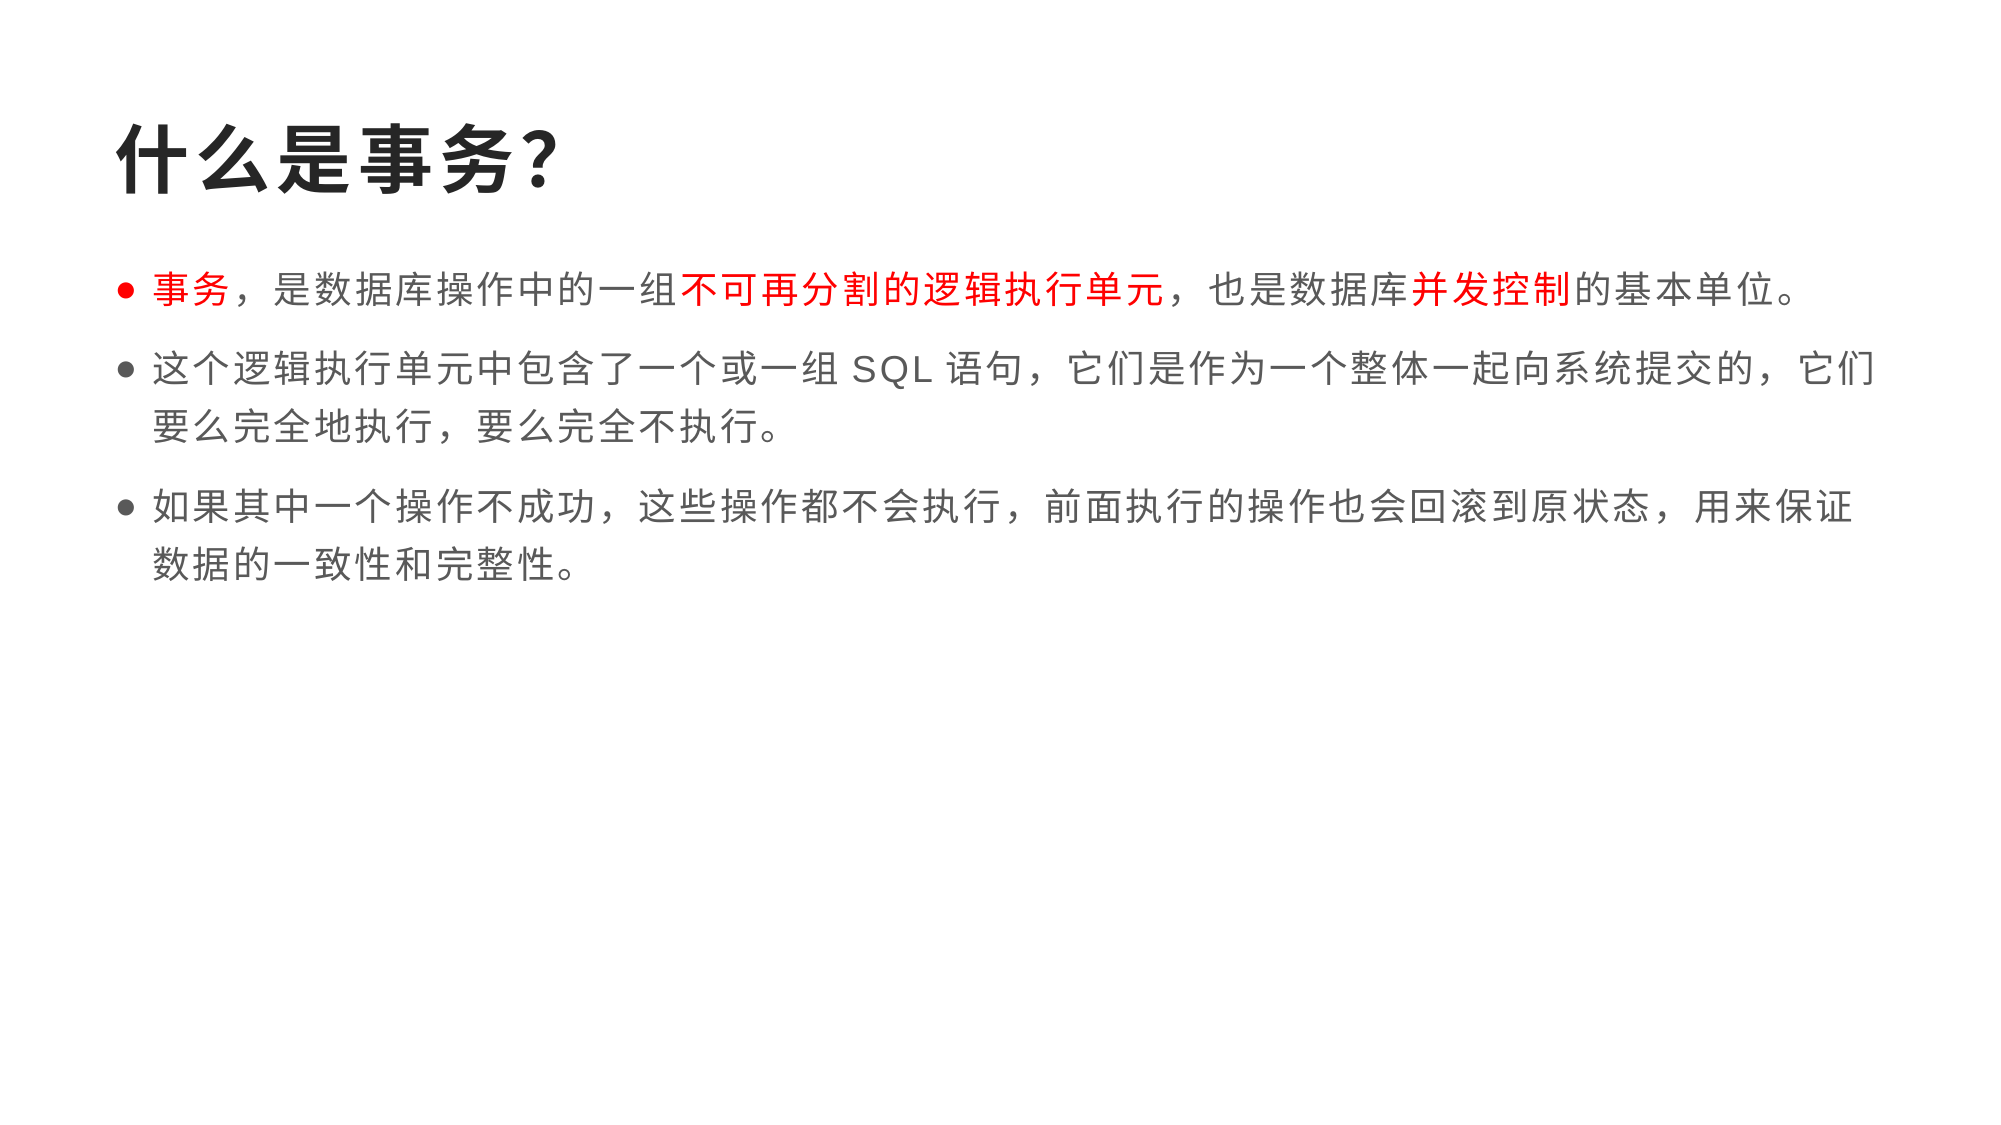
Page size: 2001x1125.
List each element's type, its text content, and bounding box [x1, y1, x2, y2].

title 什么是事务？ [99, 99, 1900, 216]
list 事务，是数据库操作中的一组不可再分割的逻辑执行单元，也是数据库并发控制的基本单位。 这个逻辑执行单元中包含了一个或一组SQL语句，它们是作为一个整体一起向系统提交的，它们要么完全地执行，要么完全不执行。 如果其中一个操作不成功，这些操作都不会执行，前面执行的操作也会回滚到原状态，用来保证数据的一致性和完整性。 [99, 244, 1900, 1026]
